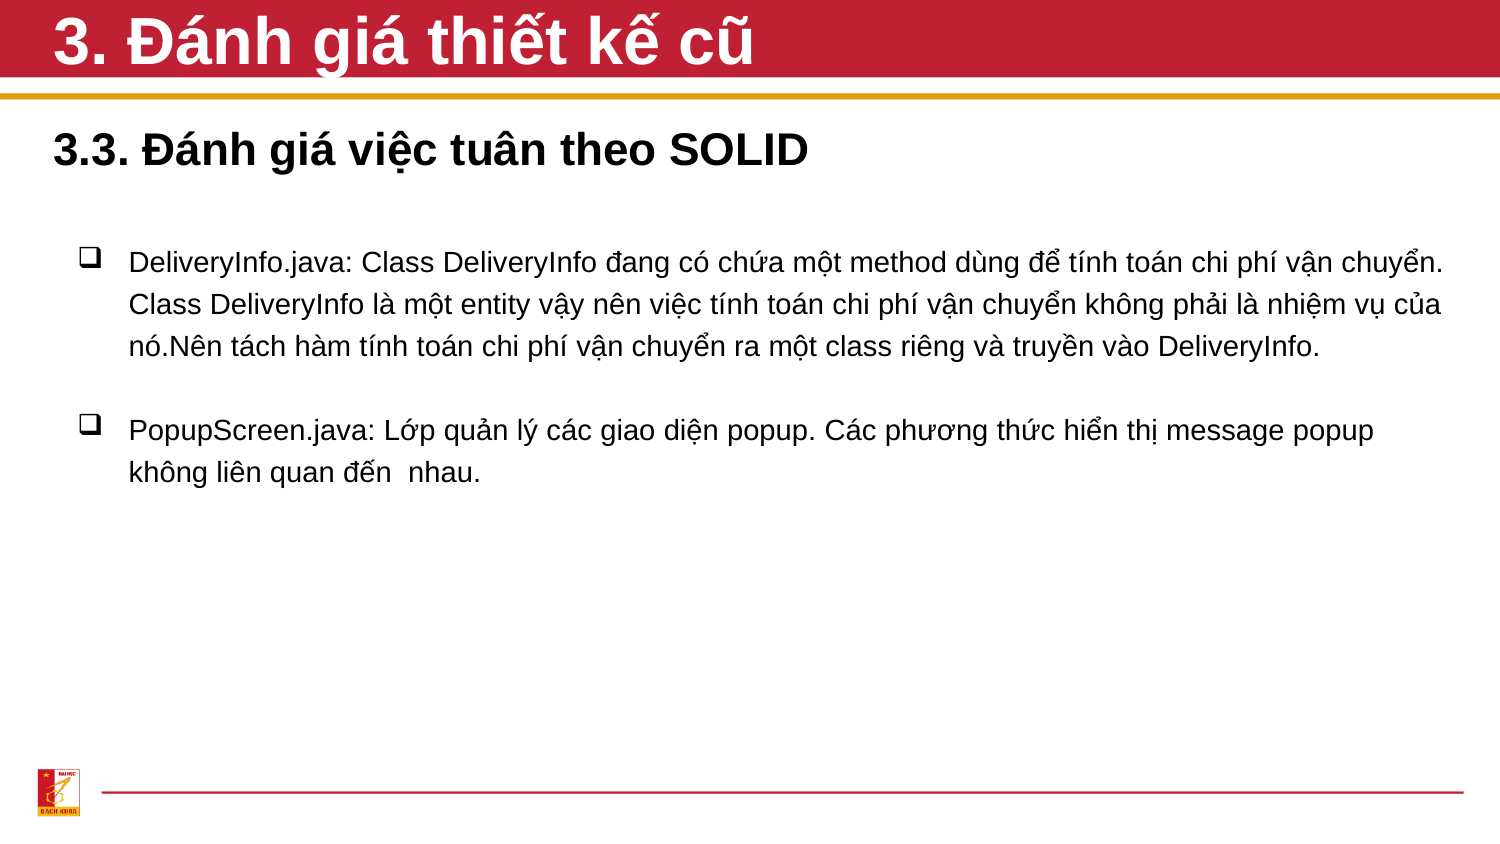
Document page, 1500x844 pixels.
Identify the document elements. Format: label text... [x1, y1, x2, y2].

title 3. Đánh giá thiết kế cũ [38, 9, 1462, 66]
list 3.3. Đánh giá việc tuân theo SOLID DeliveryInfo.java: Class DeliveryInfo đang có chứa một method dùng để tính toán chi phí vận chuyển. Class DeliveryInfo là một entity vậy nên việc tính toán chi phí vận chuyển không phải là nhiệm vụ của nó.Nên tách hàm tính toán chi phí vận chuyển ra một class riêng và truyền vào DeliveryInfo. PopupScreen.java: Lớp quản lý các giao diện popup. Các phương thức hiển thị message popup không liên quan đến nhau. [38, 118, 1462, 820]
picture [0, 0, 1500, 844]
